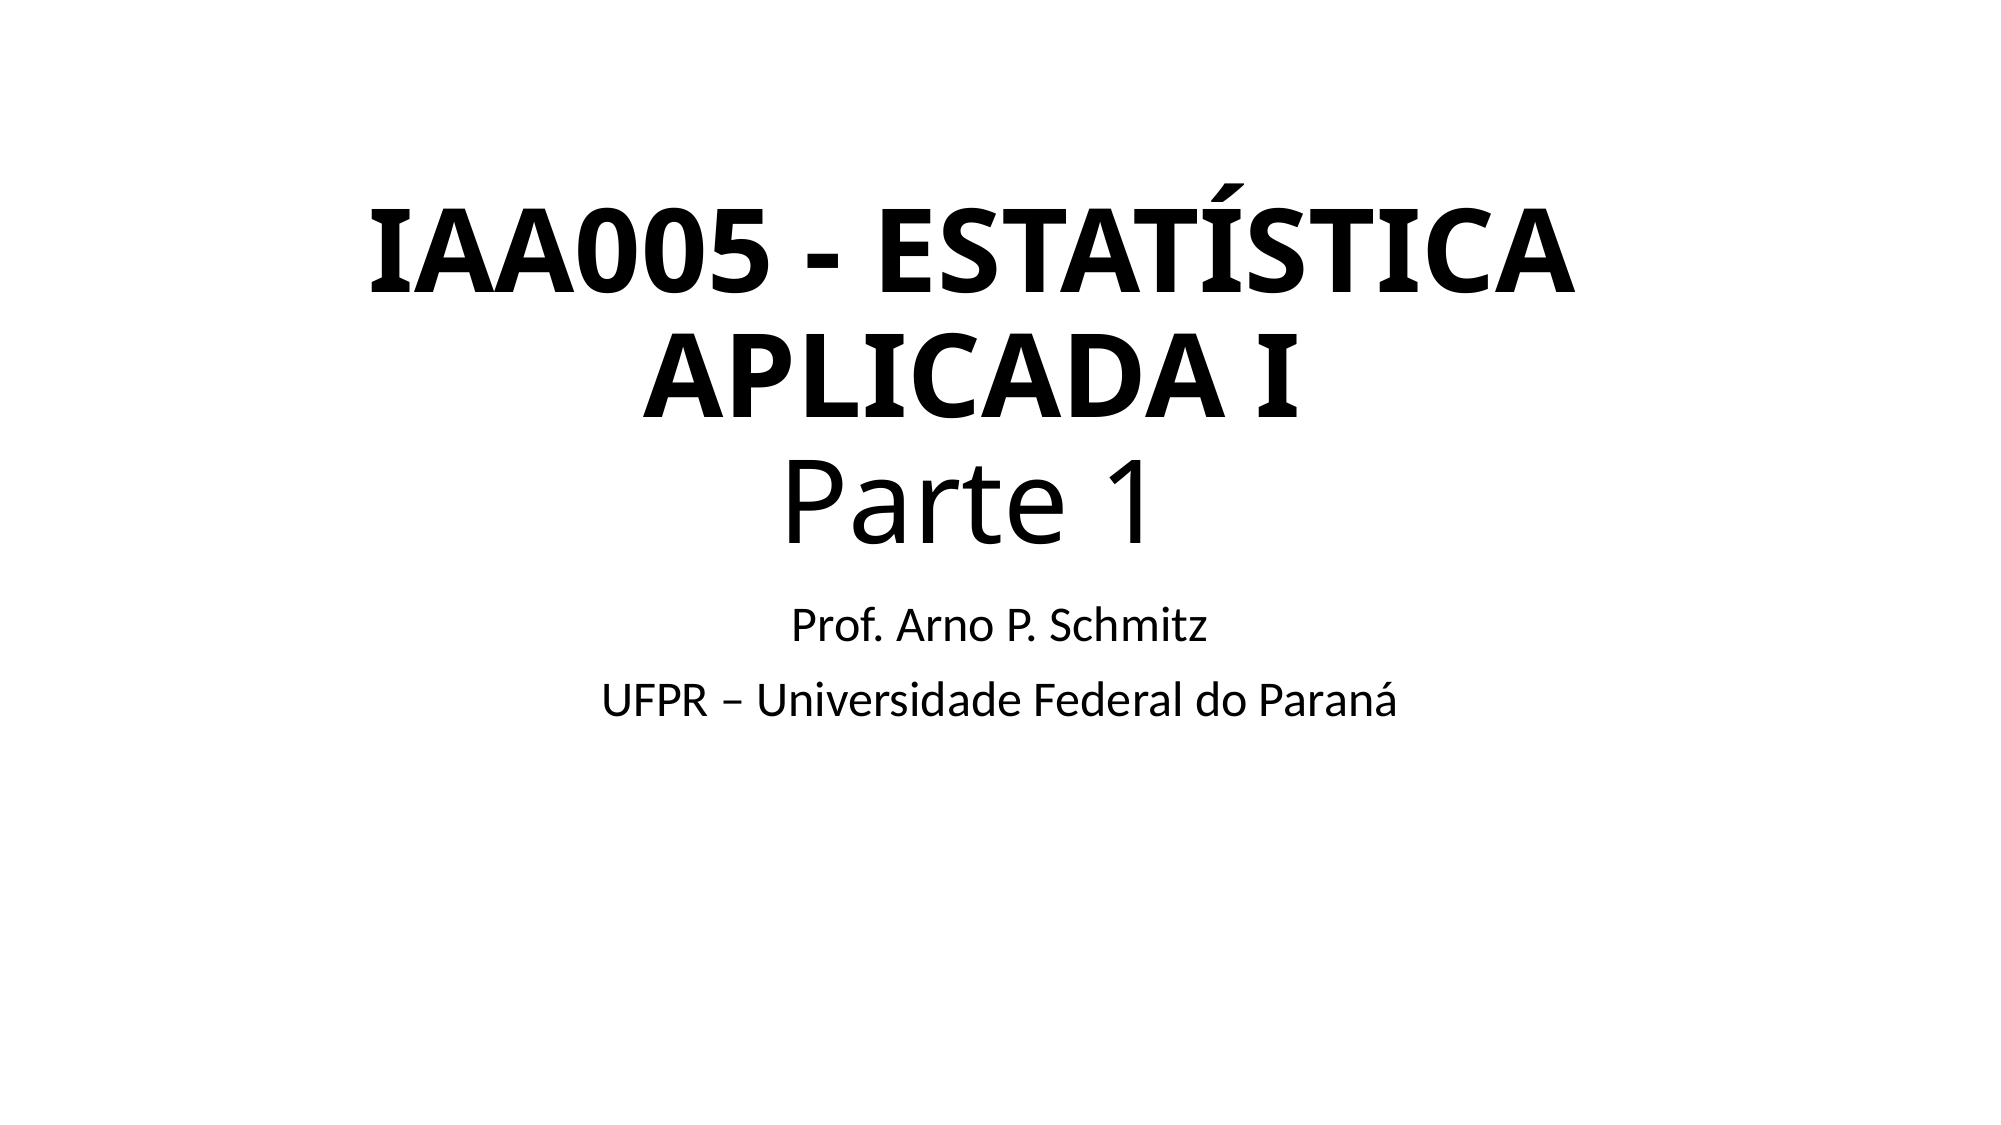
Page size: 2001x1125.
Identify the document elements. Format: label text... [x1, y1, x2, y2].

title IAA005 - ESTATÍSTICA APLICADA I Parte 1 [194, 184, 1750, 576]
subtitle Prof. Arno P. Schmitz UFPR – Universidade Federal do Paraná [249, 590, 1750, 863]
